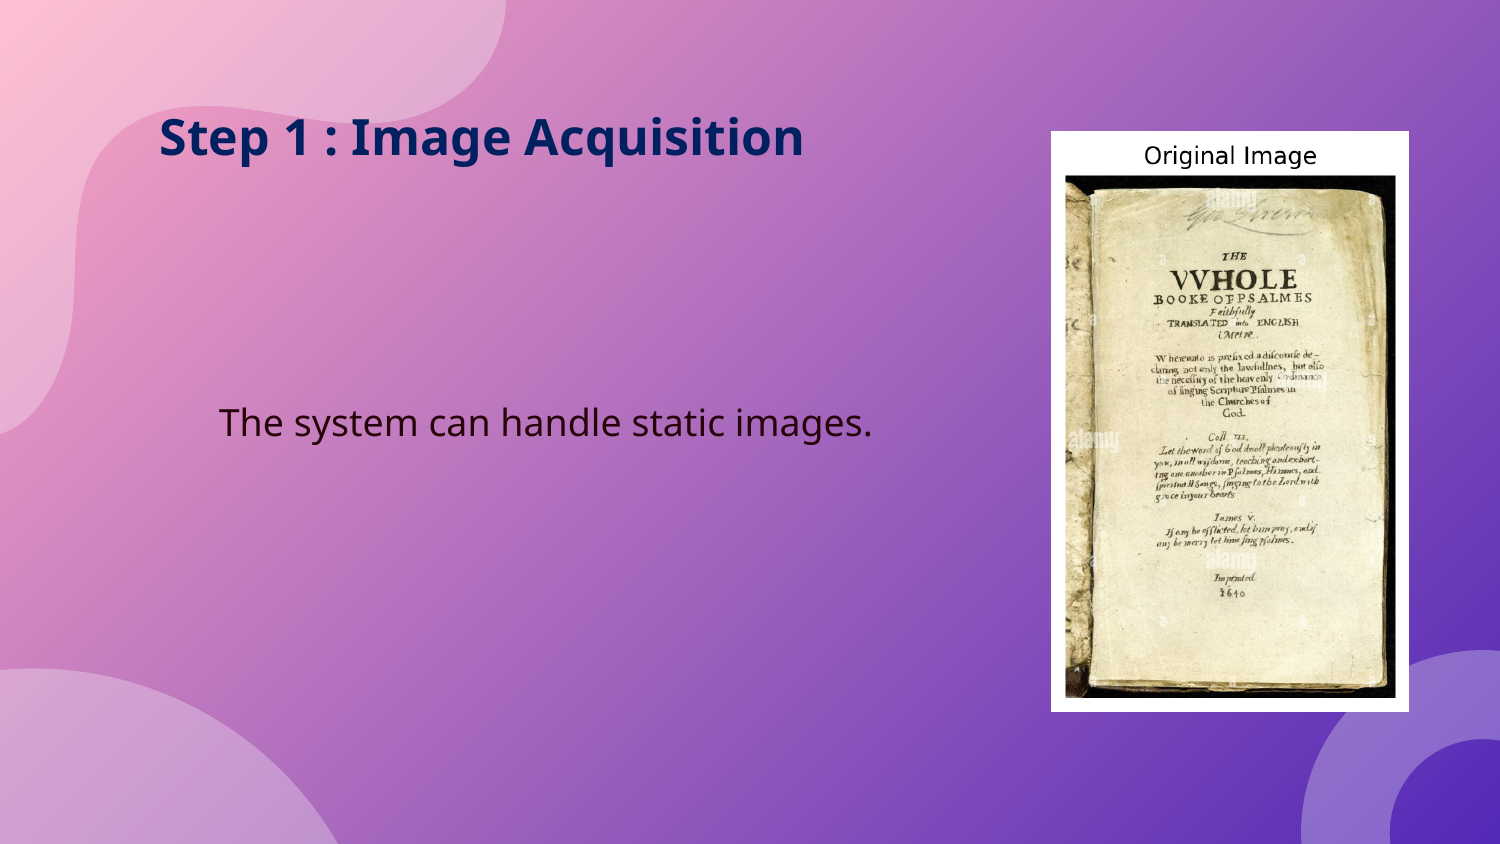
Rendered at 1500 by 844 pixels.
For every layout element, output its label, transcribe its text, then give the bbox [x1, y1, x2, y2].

title Step 1 : Image Acquisition [144, 95, 1409, 175]
text_box The system can handle static images. [204, 391, 889, 452]
picture [1051, 131, 1409, 713]
